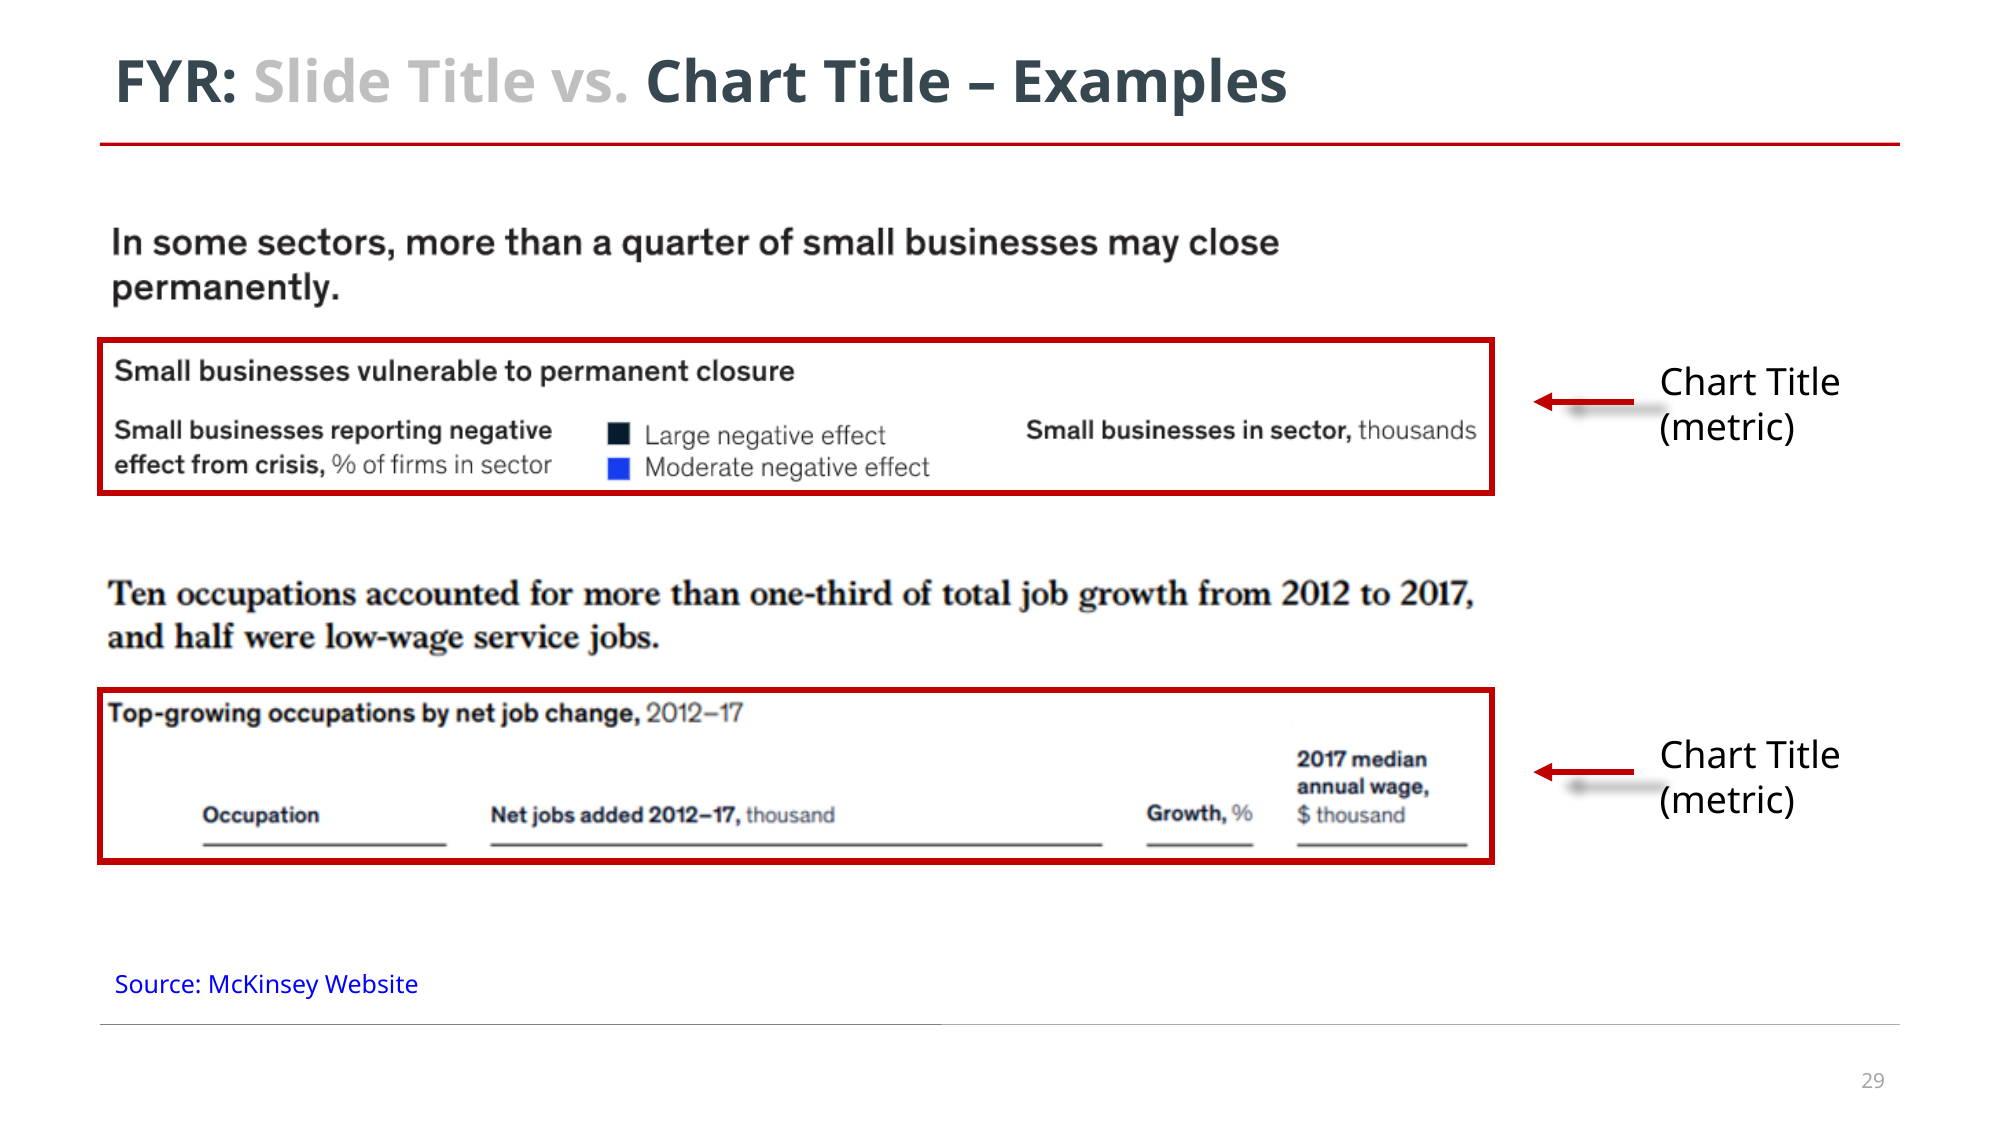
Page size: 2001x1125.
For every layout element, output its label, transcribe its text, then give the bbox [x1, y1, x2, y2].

title FYR: Slide Title vs. Chart Title – Examples [99, 33, 1900, 135]
text_box [99, 490, 1493, 494]
picture [99, 210, 1493, 490]
text_box Chart Title (metric) [1644, 350, 1903, 456]
slide_number 29 [1450, 1061, 1900, 1103]
text_box Chart Title (metric) [1644, 723, 1903, 829]
text_box [99, 859, 1493, 863]
picture [99, 562, 1493, 859]
text_box Source: McKinsey Website [99, 965, 1901, 1007]
